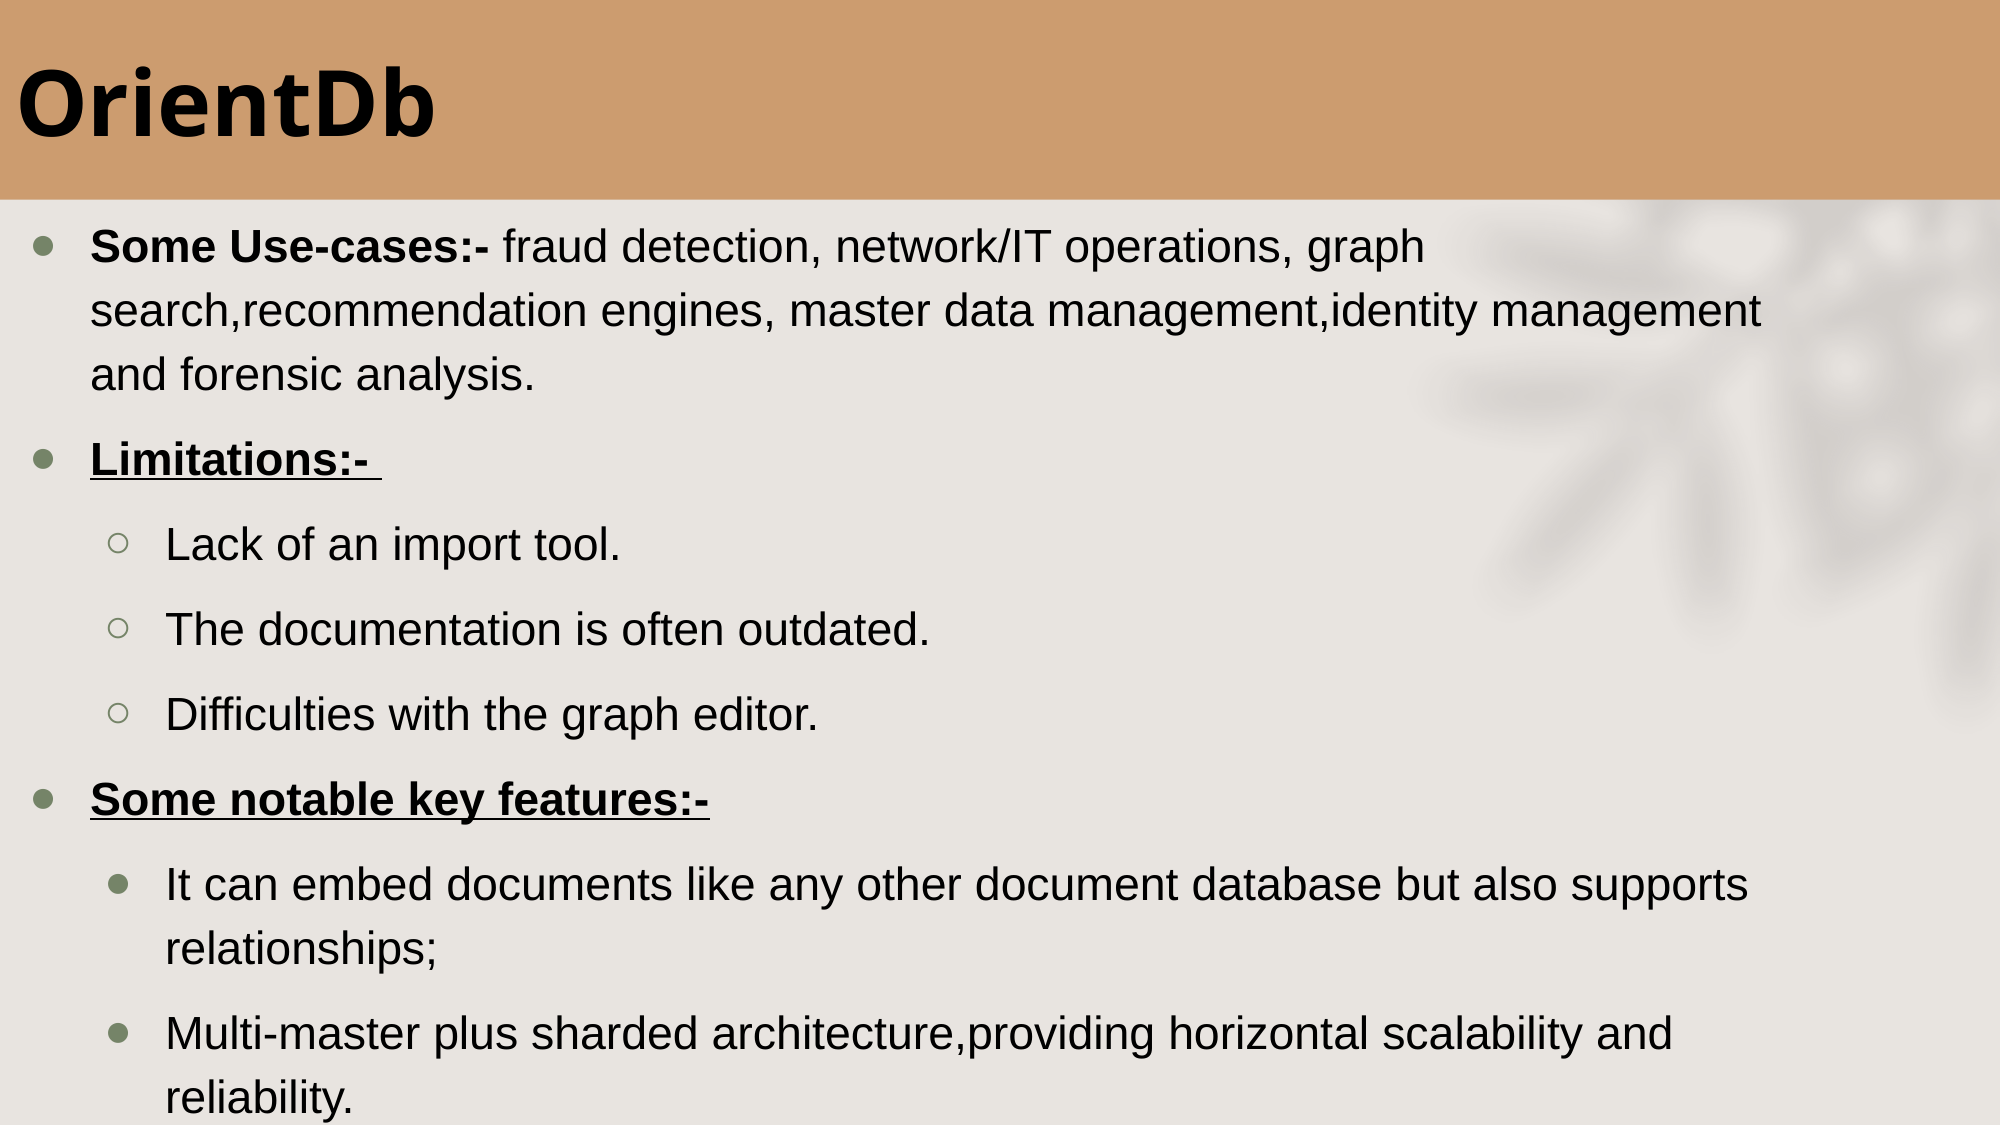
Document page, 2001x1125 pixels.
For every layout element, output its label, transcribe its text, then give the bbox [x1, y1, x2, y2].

title OrientDb [0, 0, 2000, 200]
list Some Use-cases:- fraud detection, network/IT operations, graph search,recommendation engines, master data management,identity management and forensic analysis. Limitations:- Lack of an import tool. The documentation is often outdated. Difficulties with the graph editor. Some notable key features:- It can embed documents like any other document database but also supports relationships; Multi-master plus sharded architecture,providing horizontal scalability and reliability. [0, 199, 1850, 1125]
